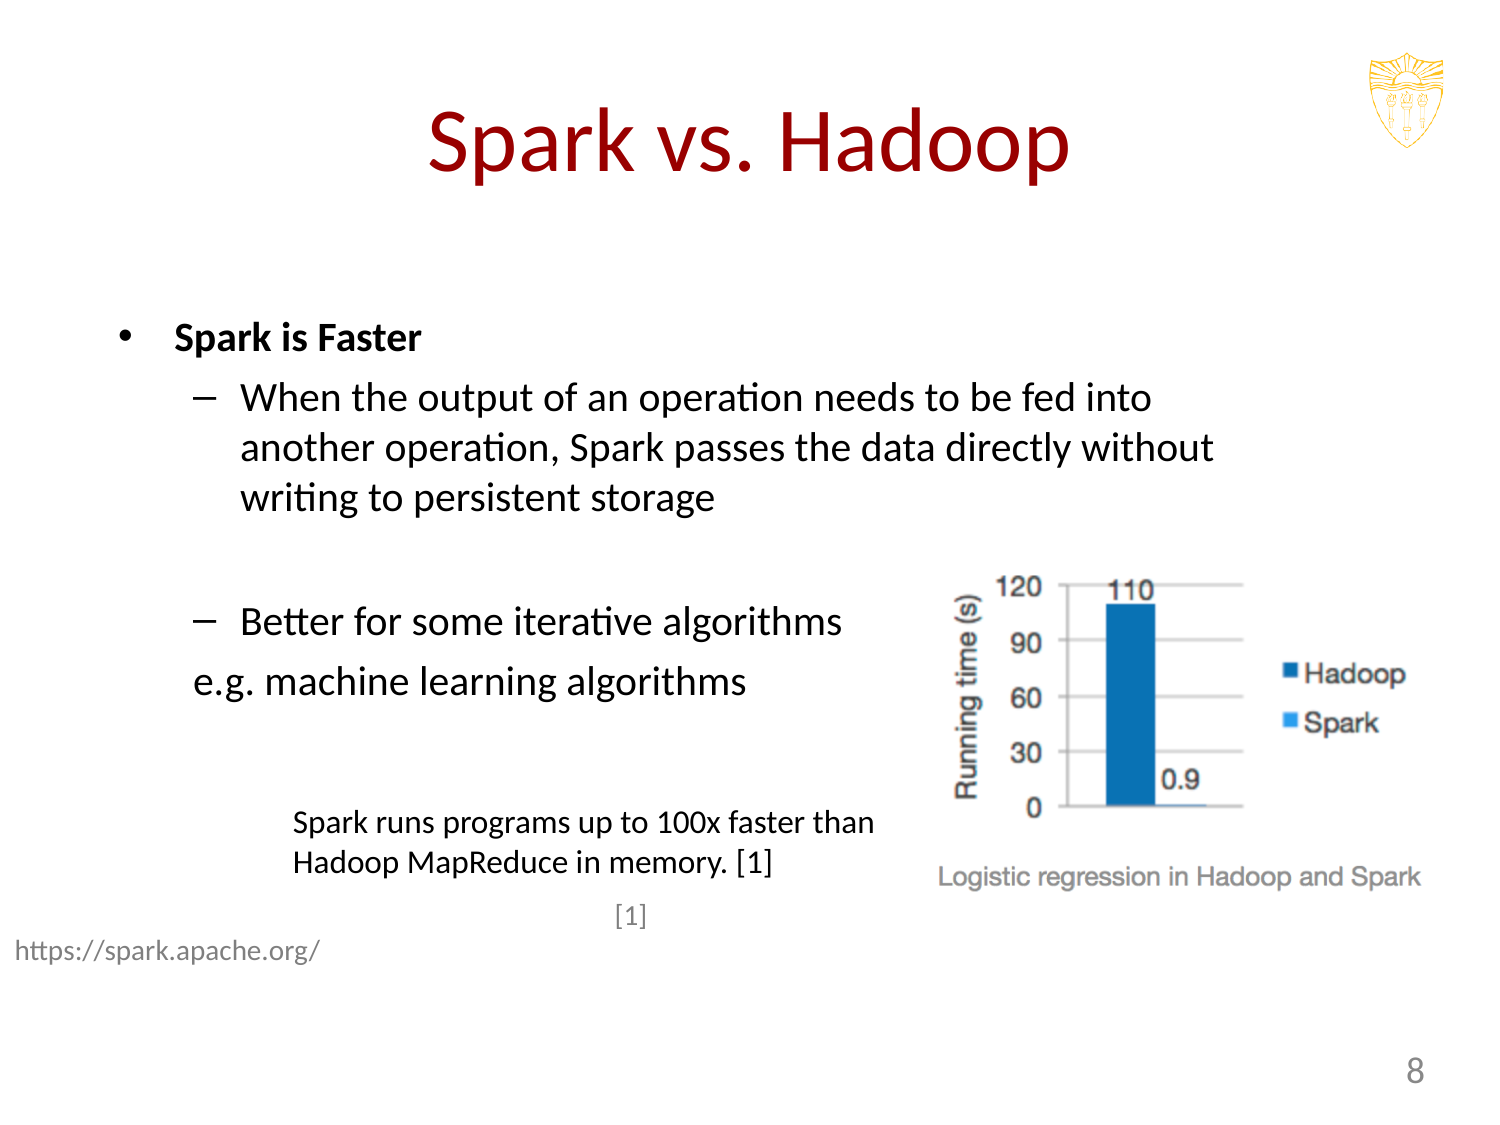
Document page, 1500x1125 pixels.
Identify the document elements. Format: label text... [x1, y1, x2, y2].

text_box Spark runs programs up to 100x faster than Hadoop MapReduce in memory. [1] [1] https://spark.apache.org/ [12, 799, 880, 967]
text_box Spark is Faster When the output of an operation needs to be fed into another operation, Spark passes the data directly without writing to persistent storage Better for some iterative algorithms e.g. machine learning algorithms [115, 310, 1298, 704]
slide_number ‹#› [1080, 1046, 1425, 1125]
text_box [878, 533, 1466, 935]
title Spark vs. Hadoop [175, 80, 1325, 268]
picture [1369, 52, 1444, 148]
